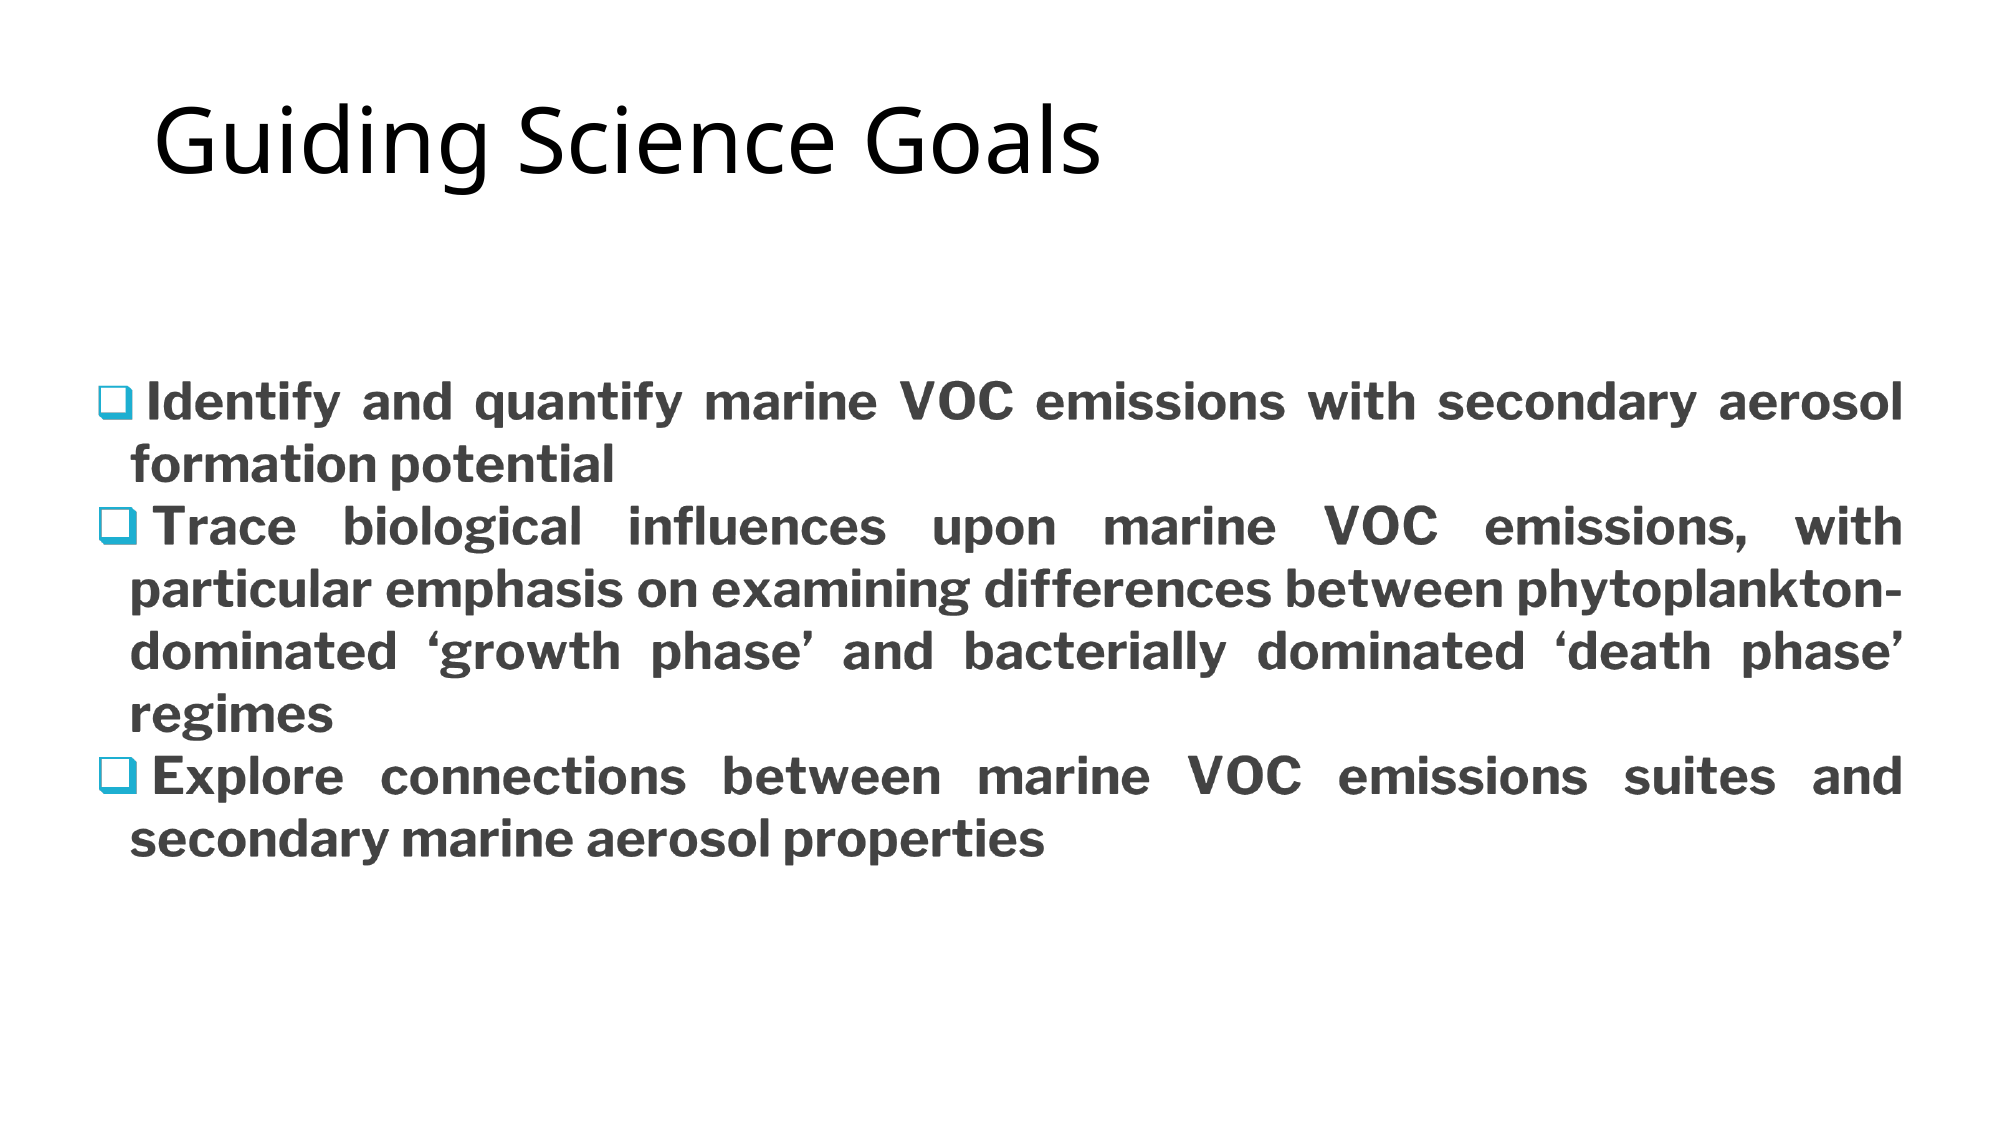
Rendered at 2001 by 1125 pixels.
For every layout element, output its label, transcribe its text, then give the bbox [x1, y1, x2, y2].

title Guiding Science Goals [137, 59, 1863, 228]
picture [65, 353, 1935, 935]
